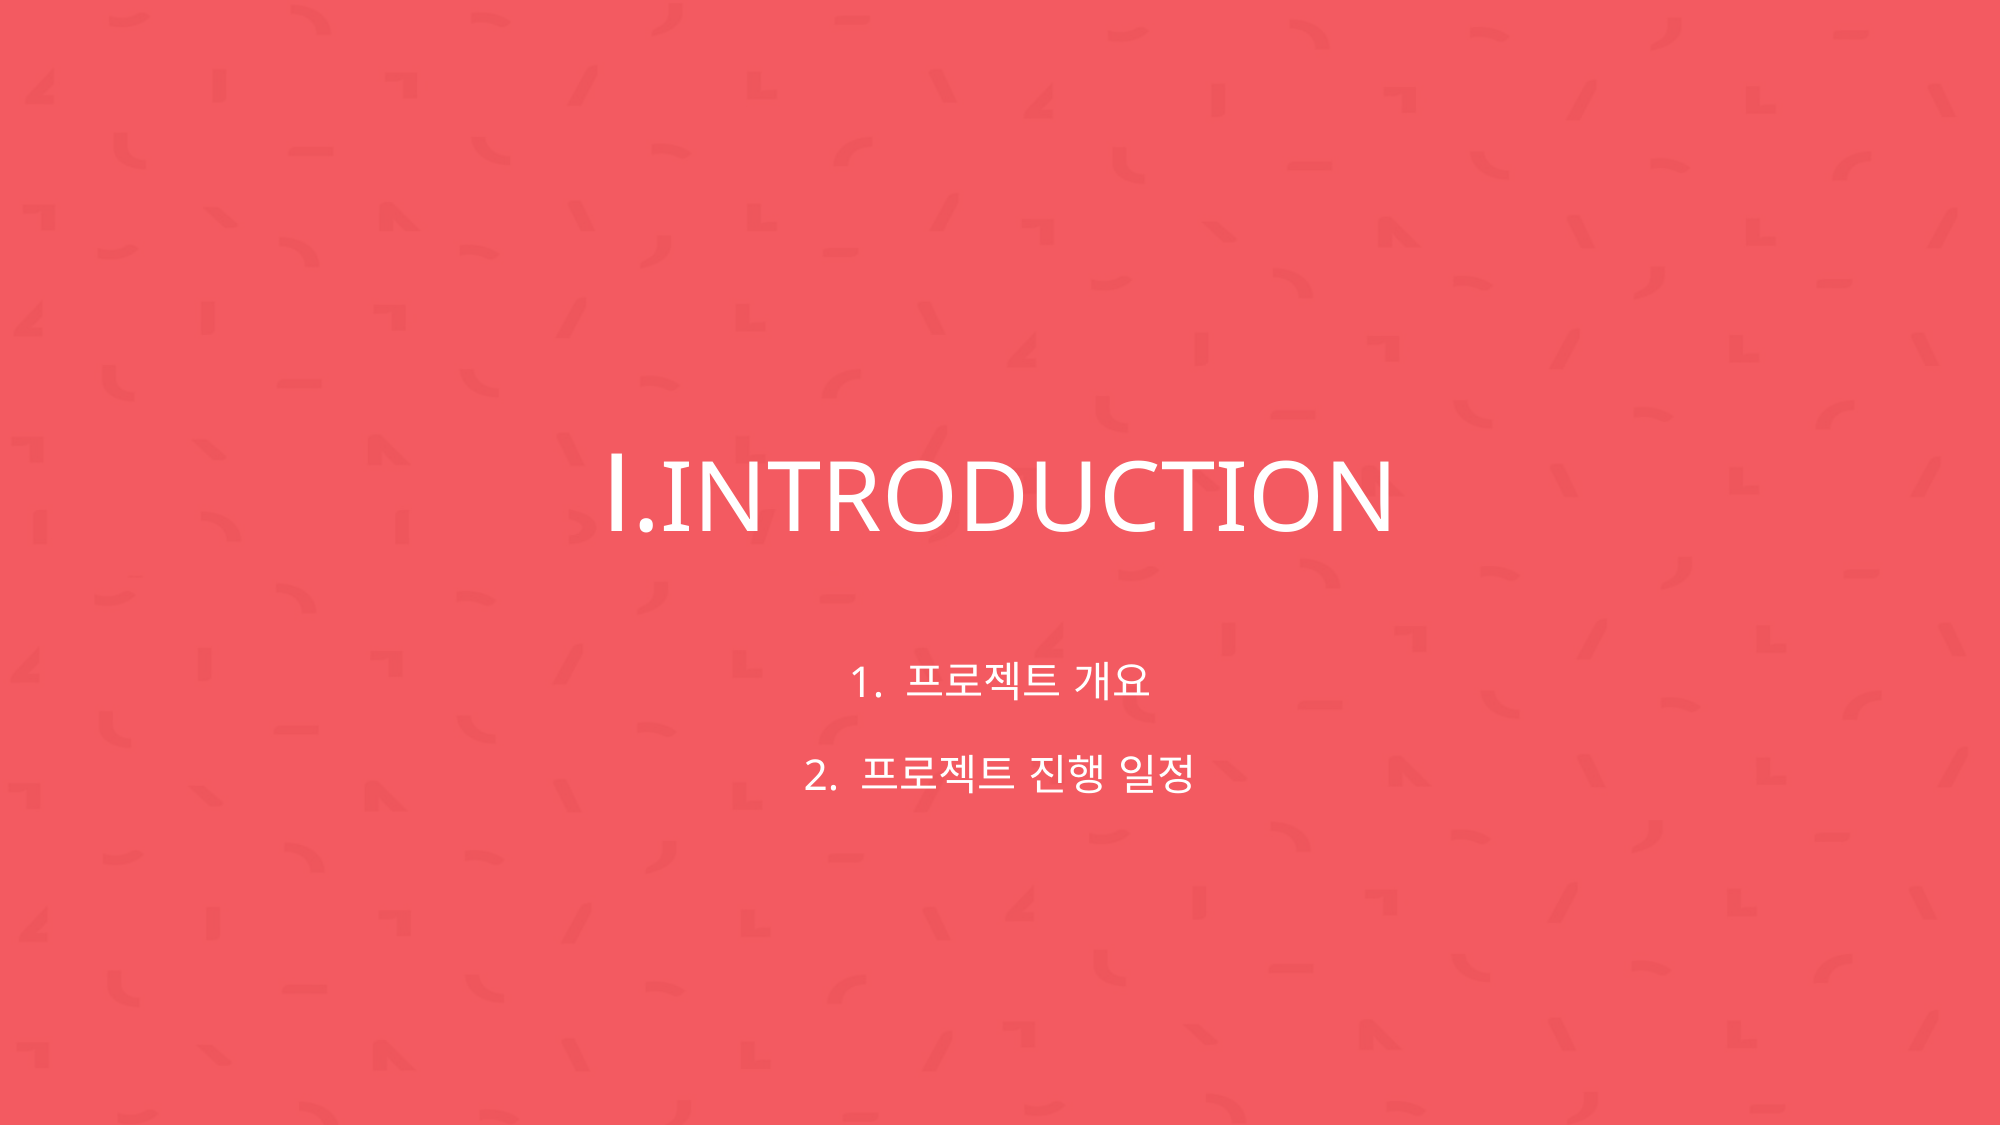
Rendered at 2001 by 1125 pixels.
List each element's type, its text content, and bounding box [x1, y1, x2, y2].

text_box Ⅰ.INTRODUCTION 1. 프로젝트 개요 2. 프로젝트 진행 일정 [362, 419, 1638, 811]
